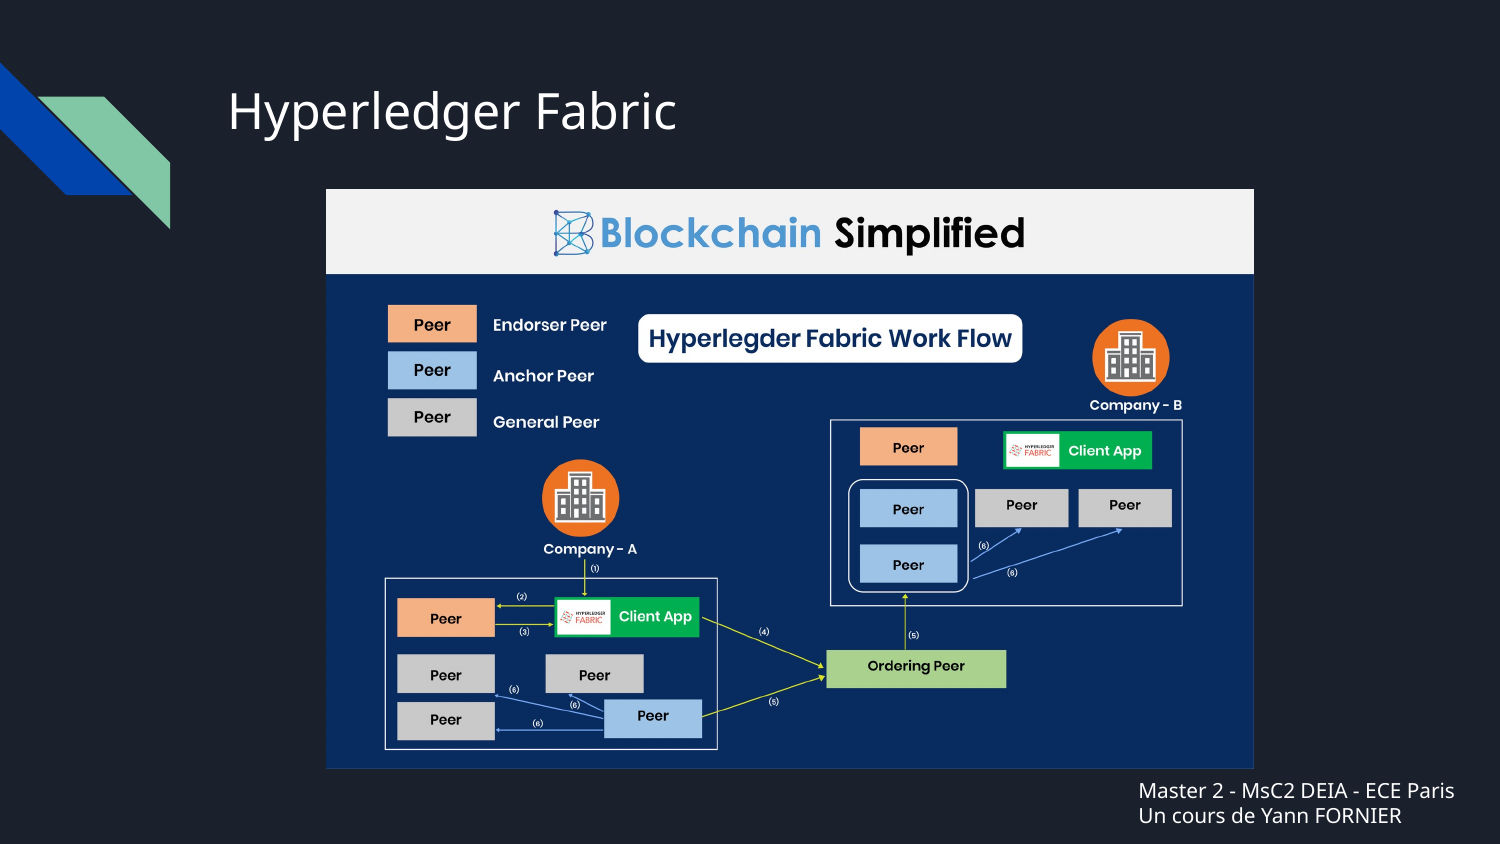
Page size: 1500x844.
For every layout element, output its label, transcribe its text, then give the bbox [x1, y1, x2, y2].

text_box Master 2 - MsC2 DEIA - ECE Paris Un cours de Yann FORNIER [1123, 762, 1500, 843]
title Hyperledger Fabric [212, 64, 1368, 215]
picture [326, 189, 1254, 769]
